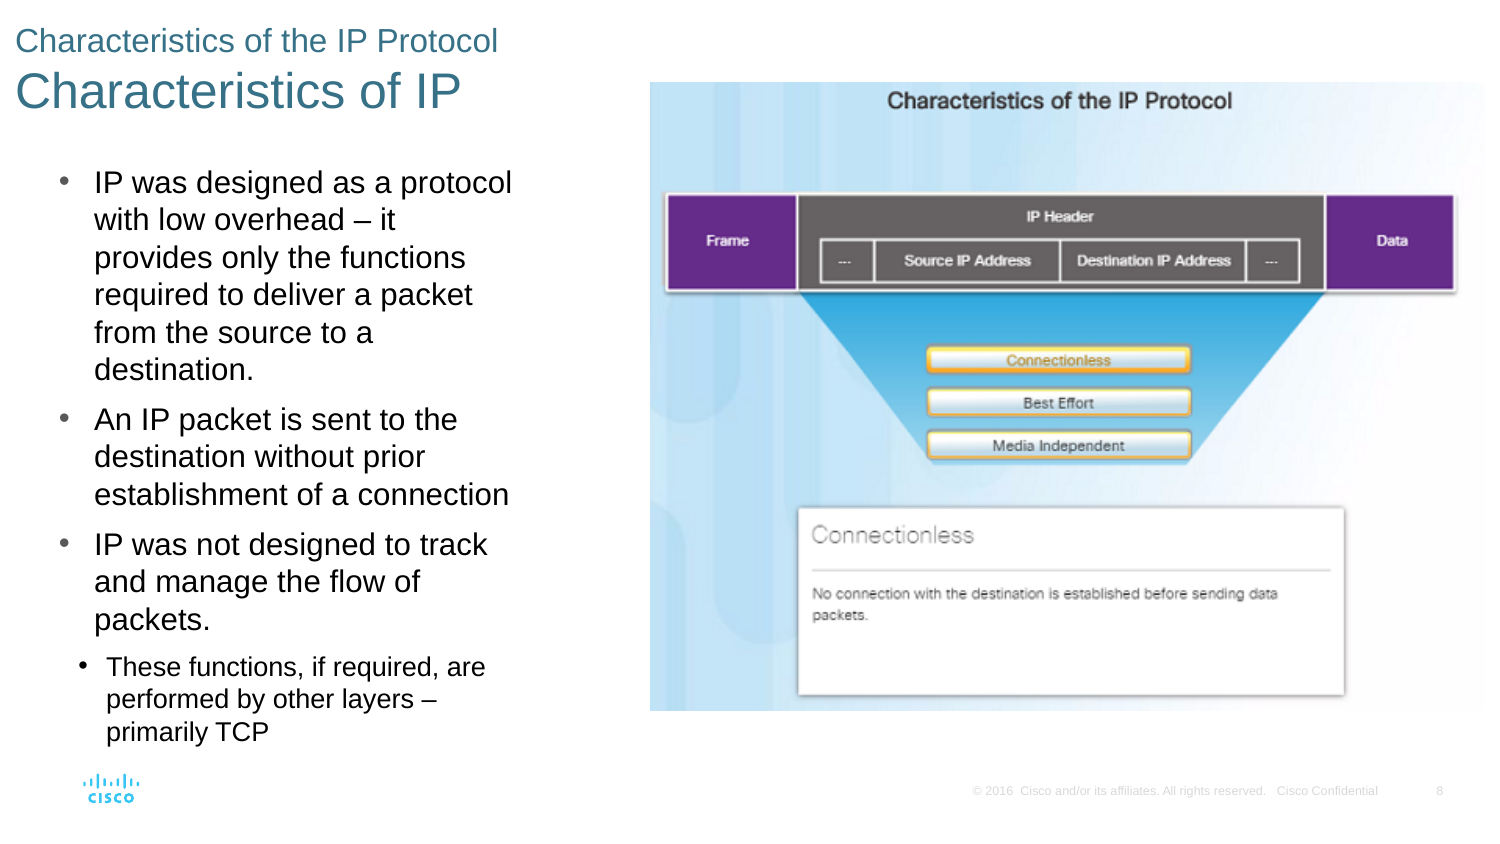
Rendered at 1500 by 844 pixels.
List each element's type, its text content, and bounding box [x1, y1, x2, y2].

list IP was designed as a protocol with low overhead – it provides only the functions required to deliver a packet from the source to a destination. An IP packet is sent to the destination without prior establishment of a connection IP was not designed to track and manage the flow of packets. These functions, if required, are performed by other layers – primarily TCP [20, 154, 550, 769]
title Characteristics of the IP Protocol Characteristics of IP [0, 6, 1500, 131]
picture [649, 82, 1485, 712]
